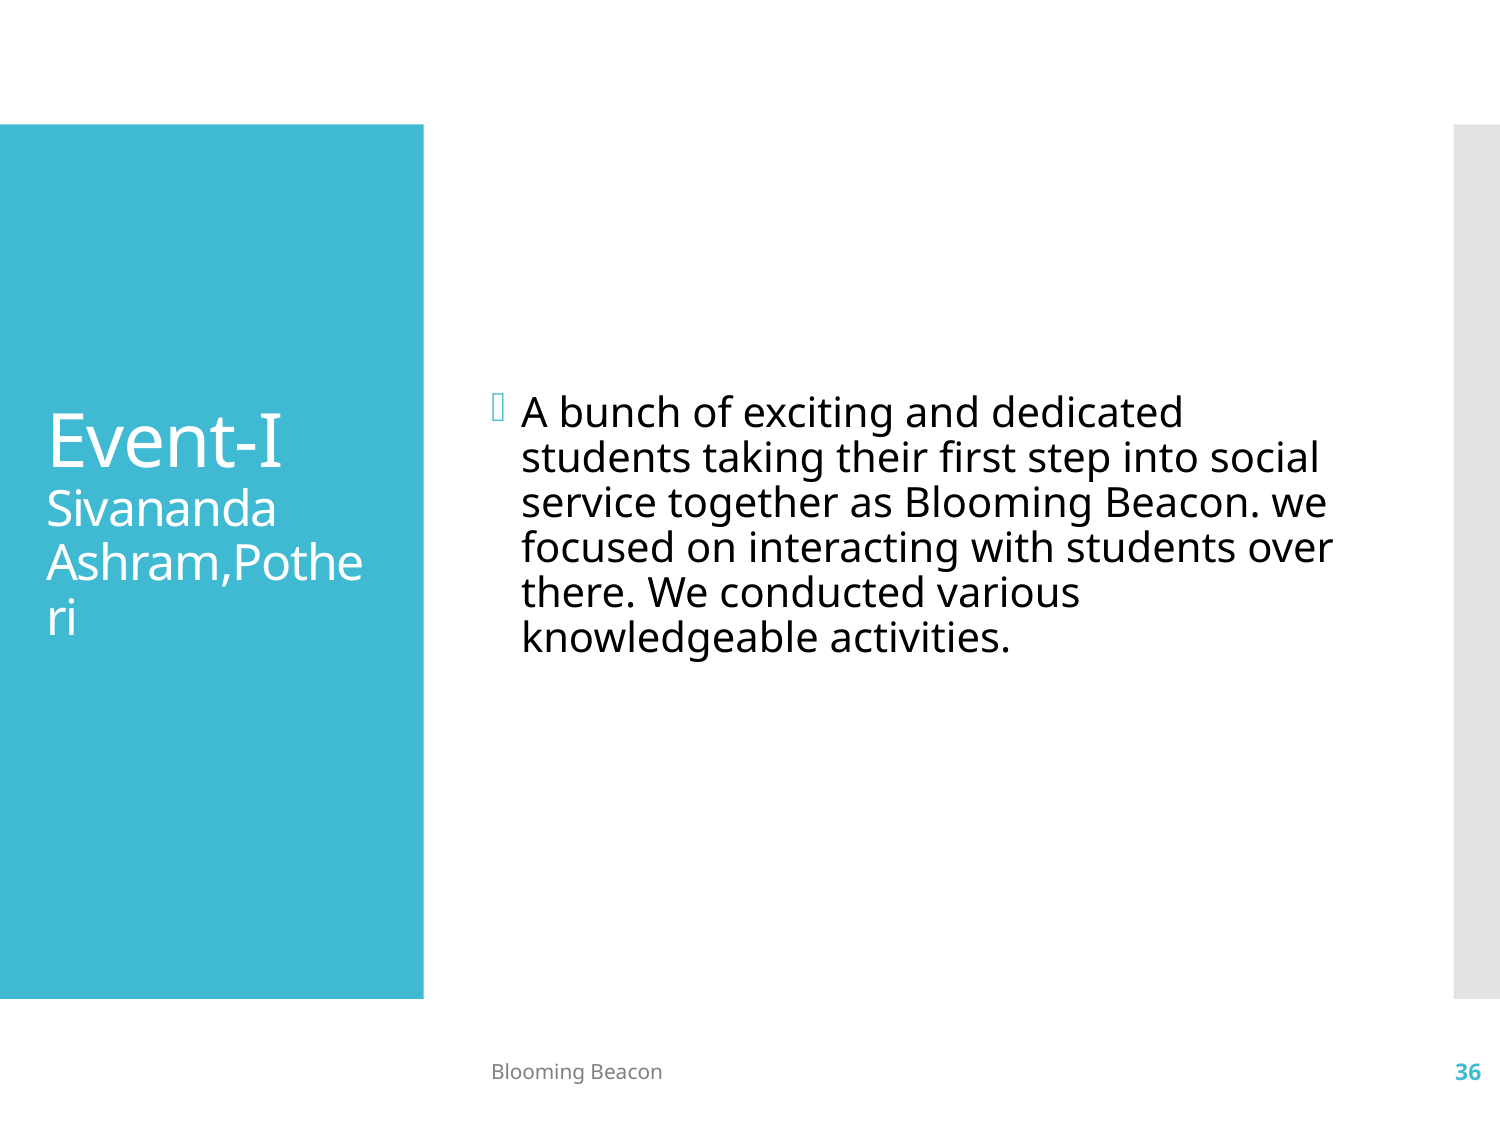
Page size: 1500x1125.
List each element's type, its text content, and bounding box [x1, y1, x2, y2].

list A bunch of exciting and dedicated students taking their first step into social service together as Blooming Beacon. we focused on interacting with students over there. We conducted various knowledgeable activities. [476, 346, 1376, 778]
title Event-I Sivananda Ashram,Potheri [31, 184, 394, 940]
slide_number 36 [1308, 1042, 1497, 1103]
footer Blooming Beacon [476, 1042, 1204, 1103]
